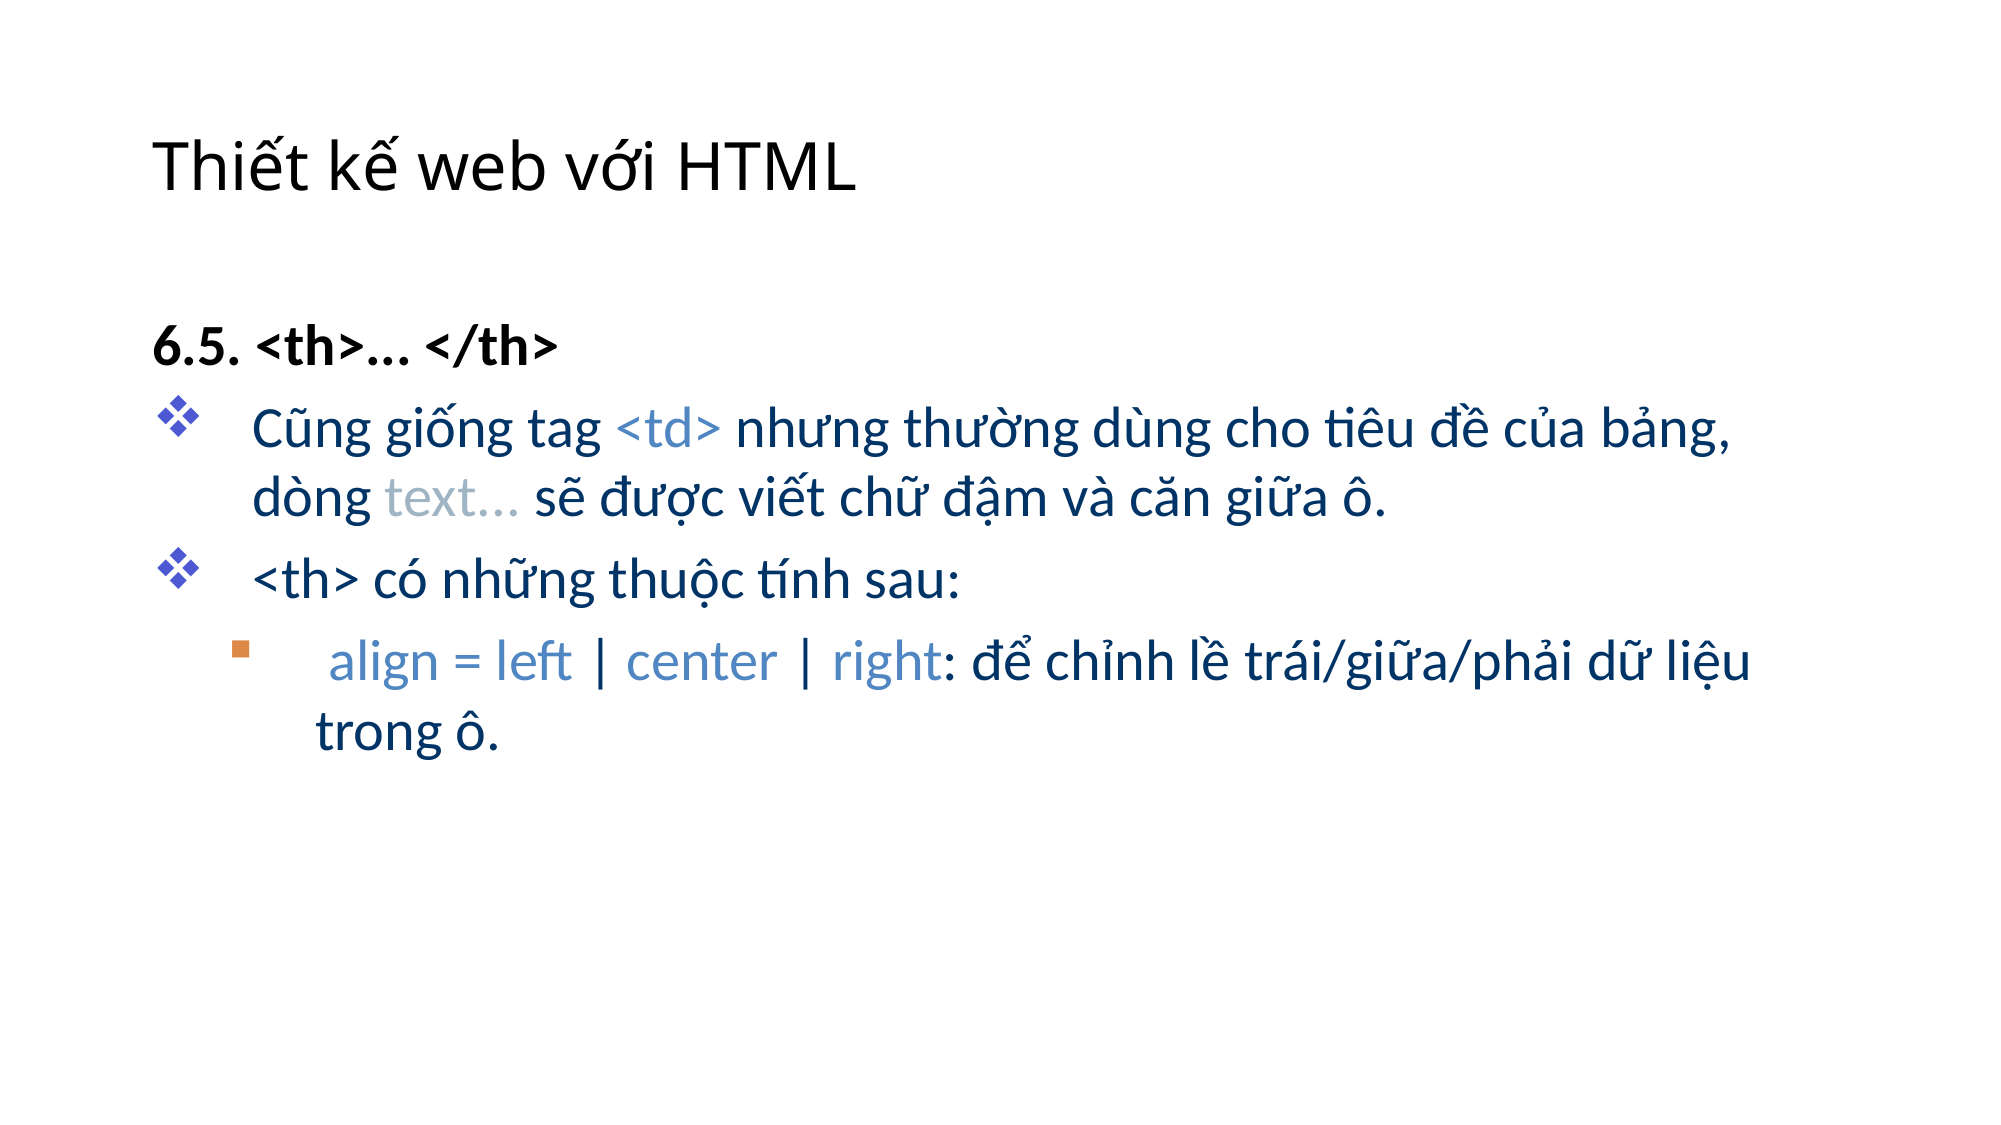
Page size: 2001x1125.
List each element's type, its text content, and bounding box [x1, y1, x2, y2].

title Thiết kế web với HTML [137, 59, 1863, 278]
list 6.5. <th>... </th> Cũng giống tag <td> nhưng thường dùng cho tiêu đề của bảng, dòng text... sẽ được viết chữ đậm và căn giữa ô. <th> có những thuộc tính sau: align = left | center | right: để chỉnh lề trái/giữa/phải dữ liệu trong ô. [137, 299, 1863, 1014]
